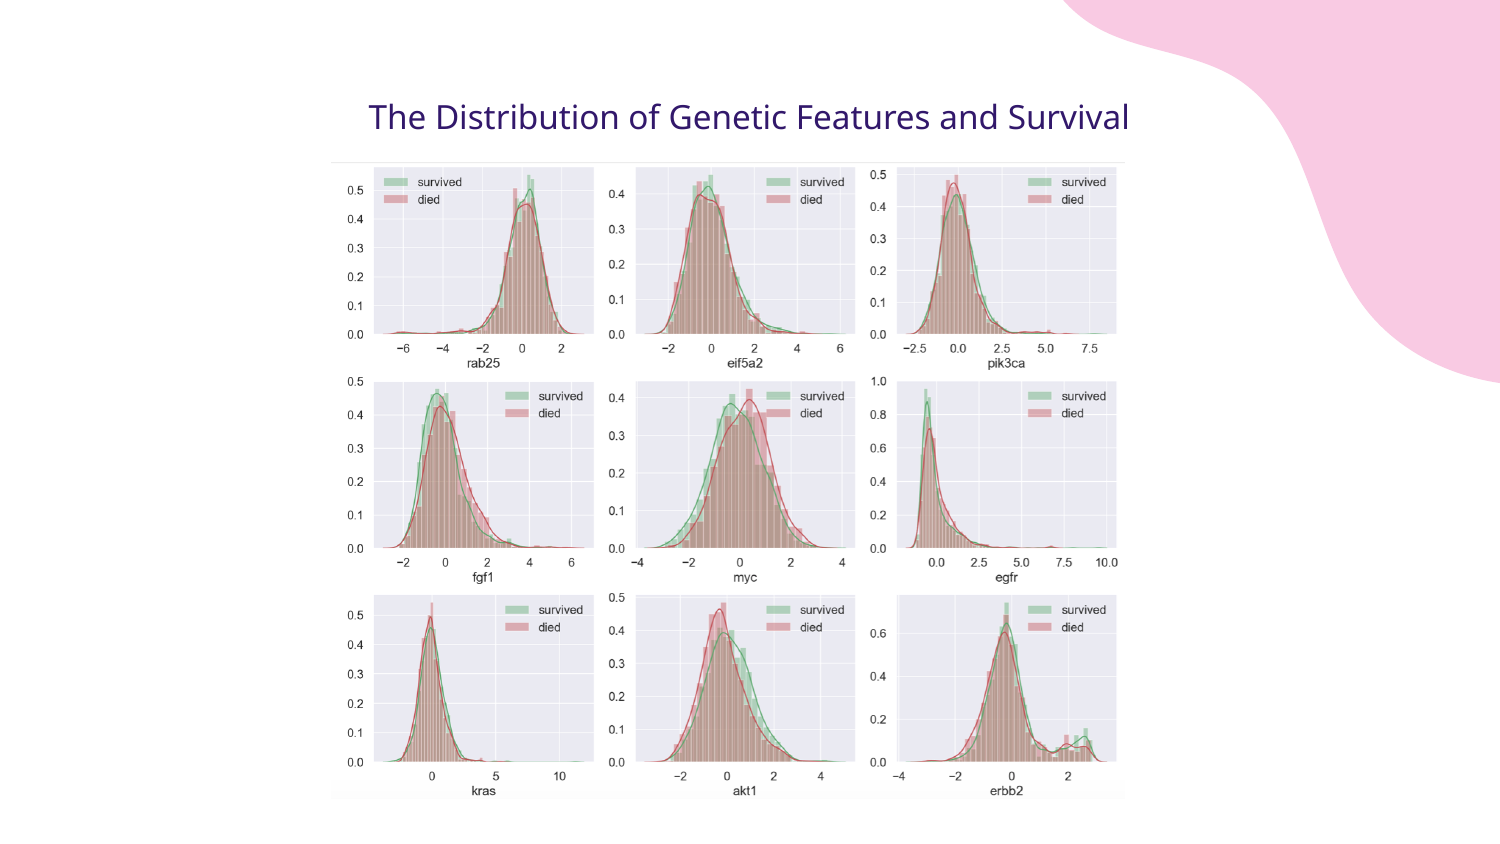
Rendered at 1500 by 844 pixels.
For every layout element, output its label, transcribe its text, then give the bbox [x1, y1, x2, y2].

picture [330, 162, 1126, 800]
title The Distribution of Genetic Features and Survival [197, 81, 1303, 176]
